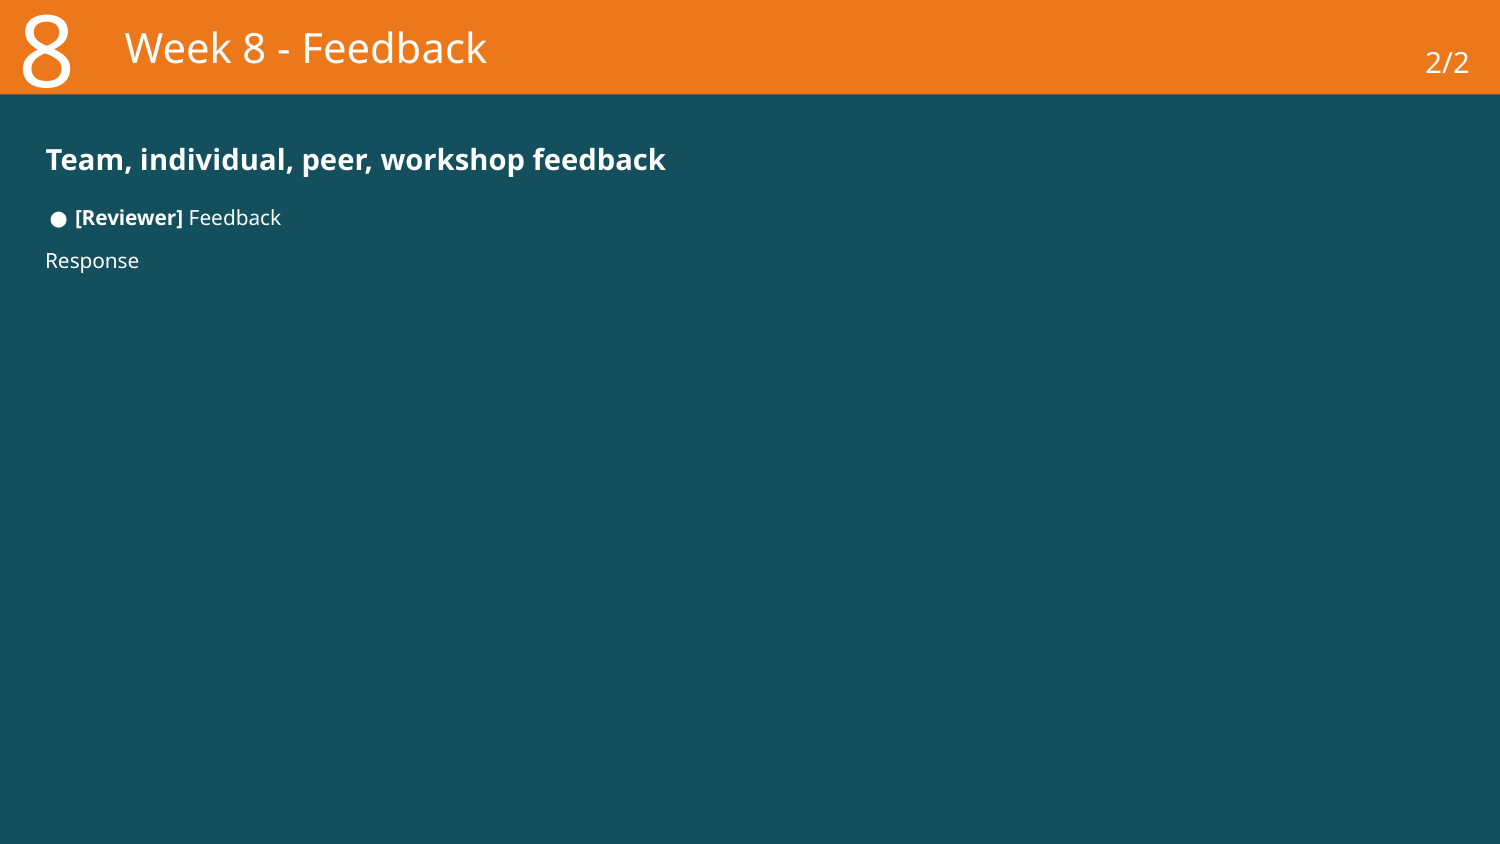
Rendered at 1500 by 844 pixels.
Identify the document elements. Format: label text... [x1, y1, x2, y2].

subtitle Team, individual, peer, workshop feedback [30, 124, 735, 189]
title 8 [0, 0, 95, 94]
title Week 8 - Feedback [109, 0, 1010, 94]
title 2/2 [1159, 0, 1485, 95]
list [Reviewer] Feedback Response [30, 189, 735, 815]
